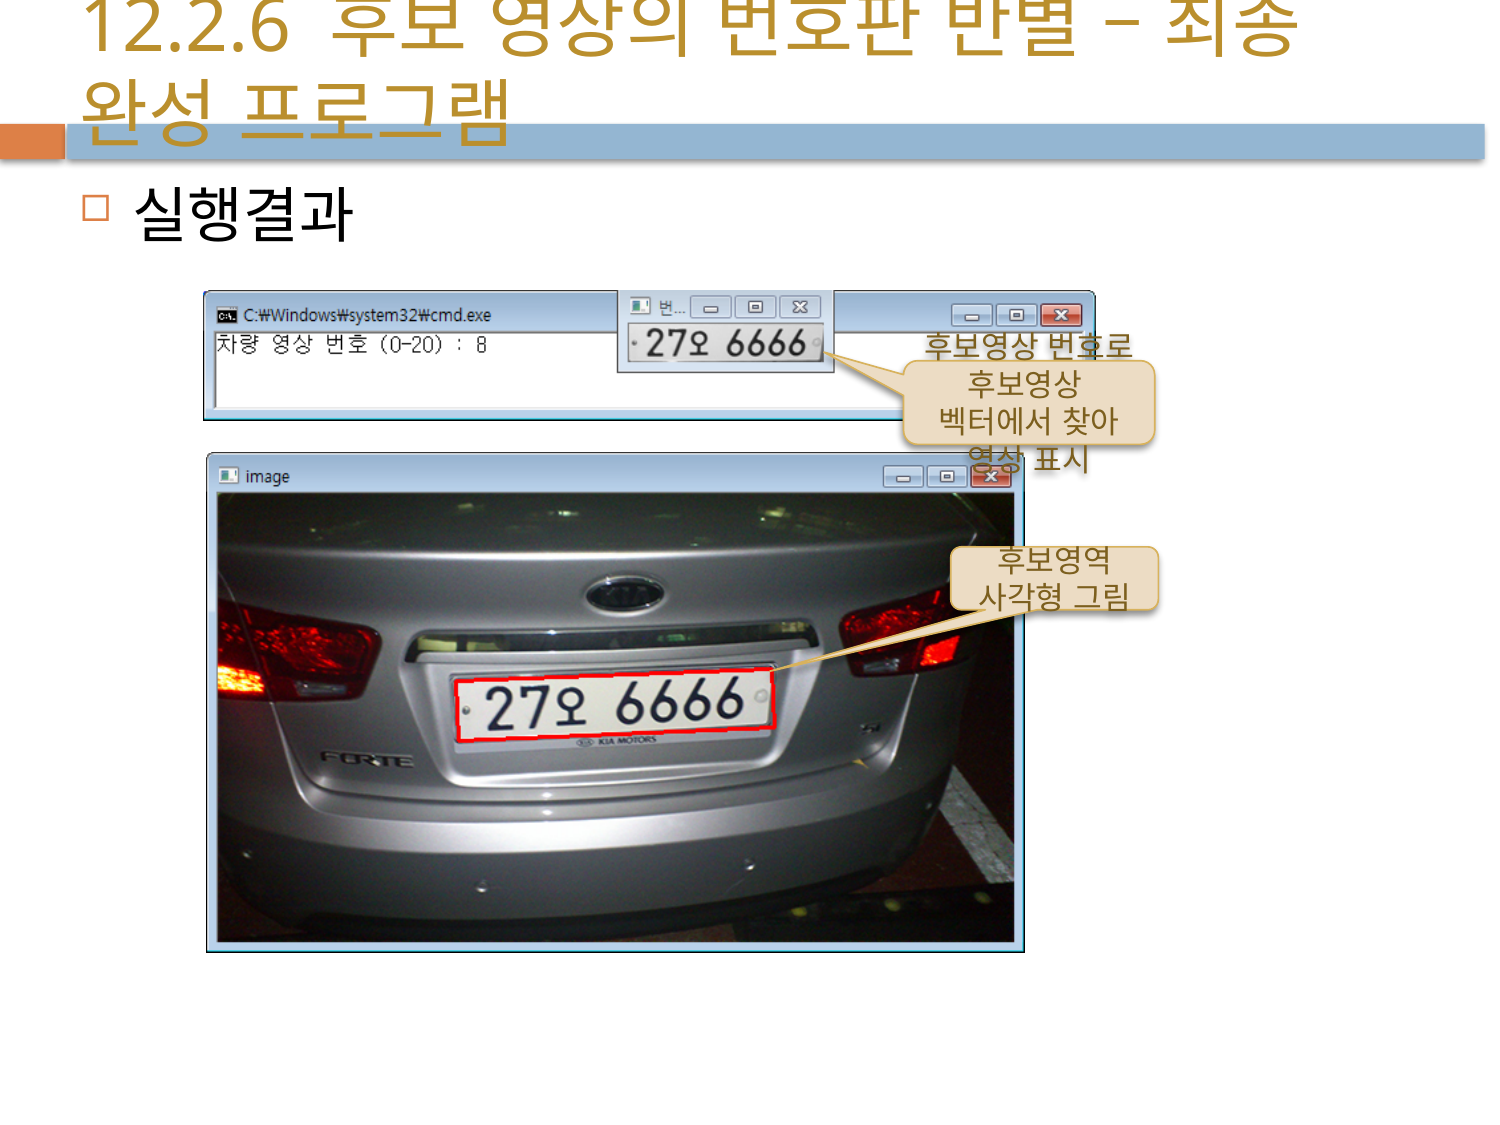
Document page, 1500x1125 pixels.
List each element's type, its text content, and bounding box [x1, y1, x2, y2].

list 실행결과 [64, 169, 1471, 1056]
text_box 후보영상 번호로 후보영상 벡터에서 찾아 영상 표시 [902, 359, 1156, 446]
picture [206, 452, 1025, 953]
picture [203, 290, 1097, 421]
text_box 후보영역 사각형 그림 [1030, 546, 1160, 613]
title 12.2.6 후보 영상의 번호판 반별 – 최종 완성 프로그램 [64, 7, 1471, 126]
